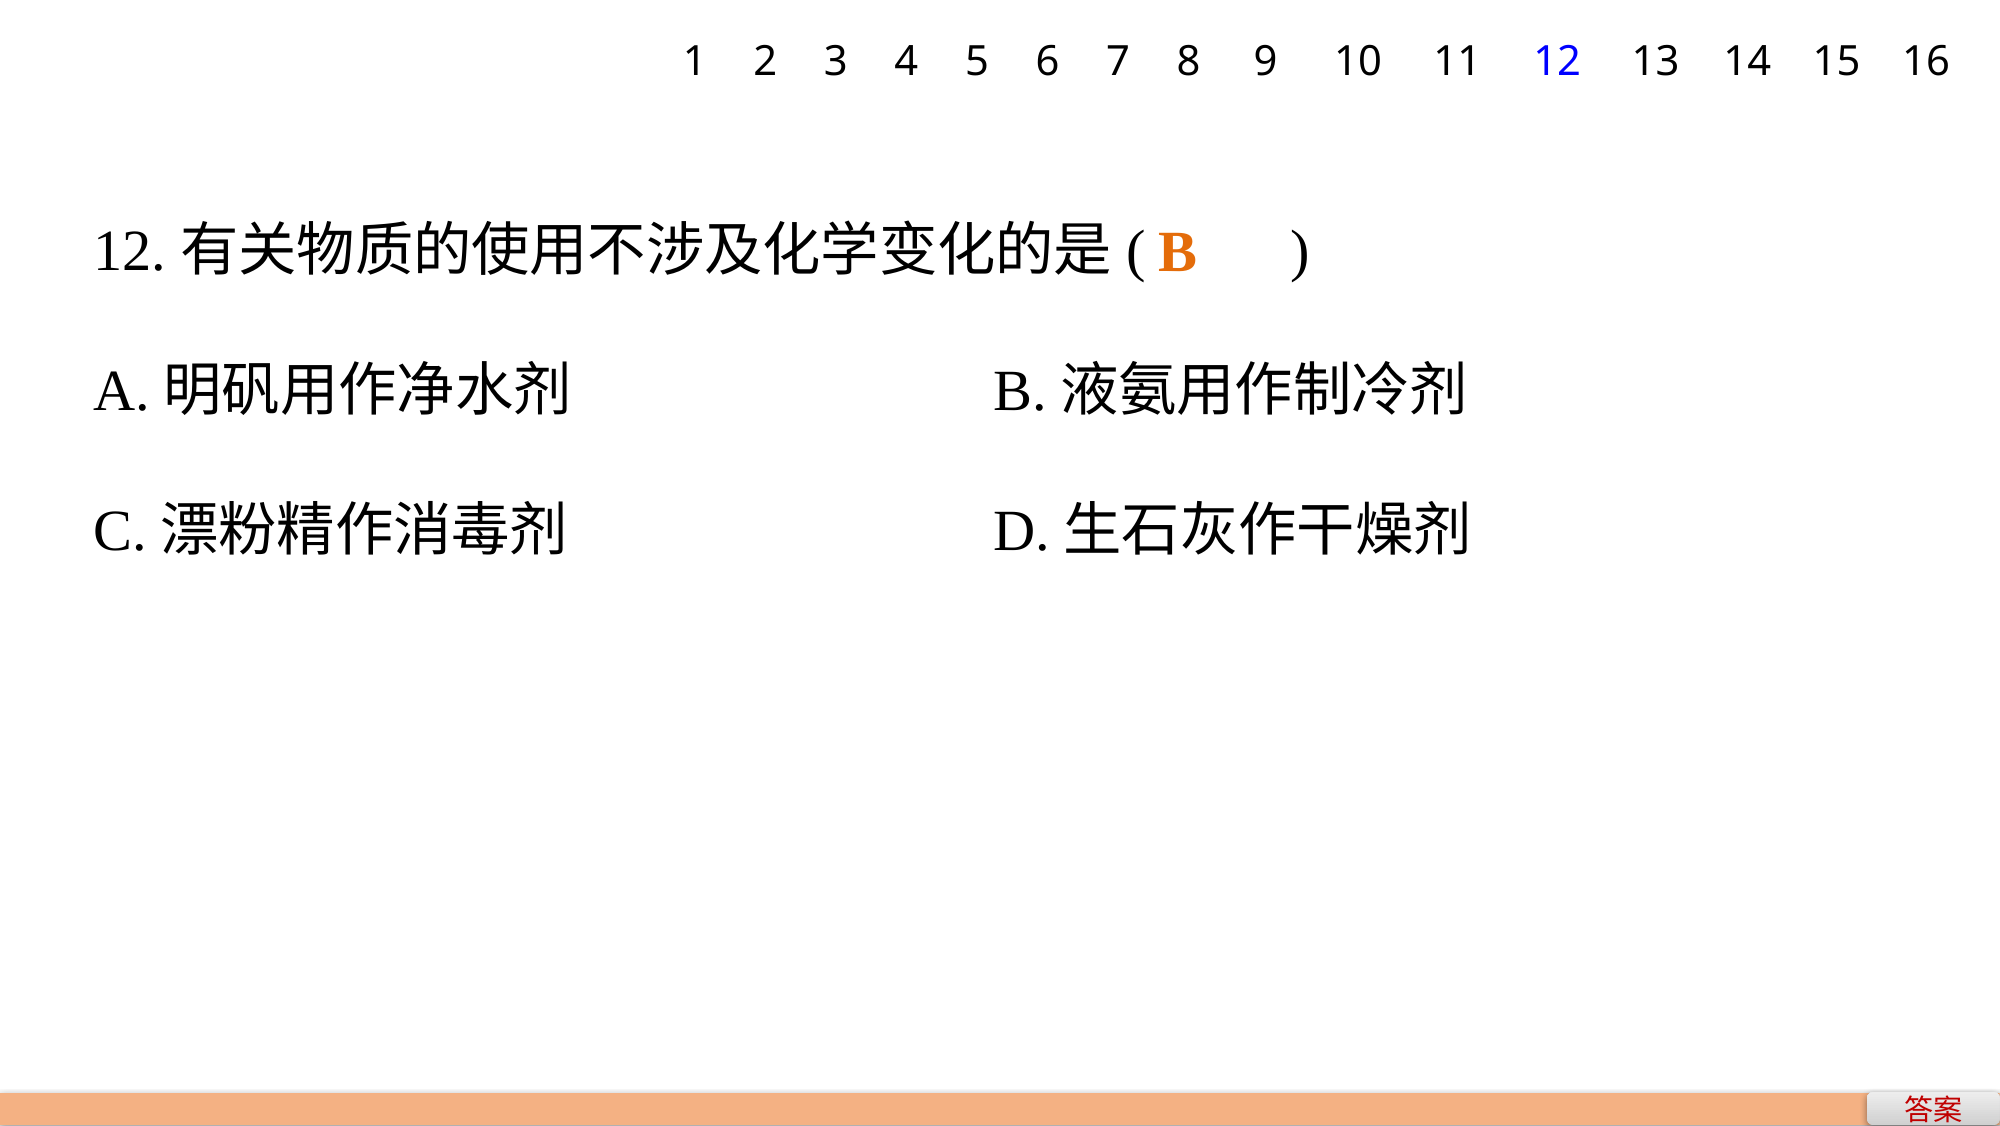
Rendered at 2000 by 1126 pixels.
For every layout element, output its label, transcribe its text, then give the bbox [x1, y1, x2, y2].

text_box 答案 [1866, 1091, 2000, 1126]
text_box 5 [947, 11, 1007, 106]
text_box 9 [1229, 11, 1302, 106]
text_box 2 [735, 11, 795, 106]
text_box 11 [1414, 11, 1500, 106]
text_box [0, 1092, 1866, 1126]
text_box 12 [1511, 11, 1604, 106]
text_box 3 [806, 11, 866, 106]
text_box B [1143, 160, 1212, 291]
text_box 1 [665, 11, 725, 106]
text_box 14 [1708, 11, 1787, 106]
text_box 7 [1088, 11, 1148, 106]
text_box 15 [1797, 11, 1876, 106]
text_box 13 [1614, 11, 1697, 106]
text_box 16 [1887, 11, 1966, 106]
text_box 12.有关物质的使用不涉及化学变化的是( ) A.明矾用作净水剂 B.液氨用作制冷剂 C.漂粉精作消毒剂 D.生石灰作干燥剂 [78, 135, 1867, 570]
text_box 6 [1017, 11, 1078, 106]
text_box 8 [1159, 11, 1219, 106]
text_box 4 [876, 11, 936, 106]
text_box 10 [1312, 11, 1404, 106]
